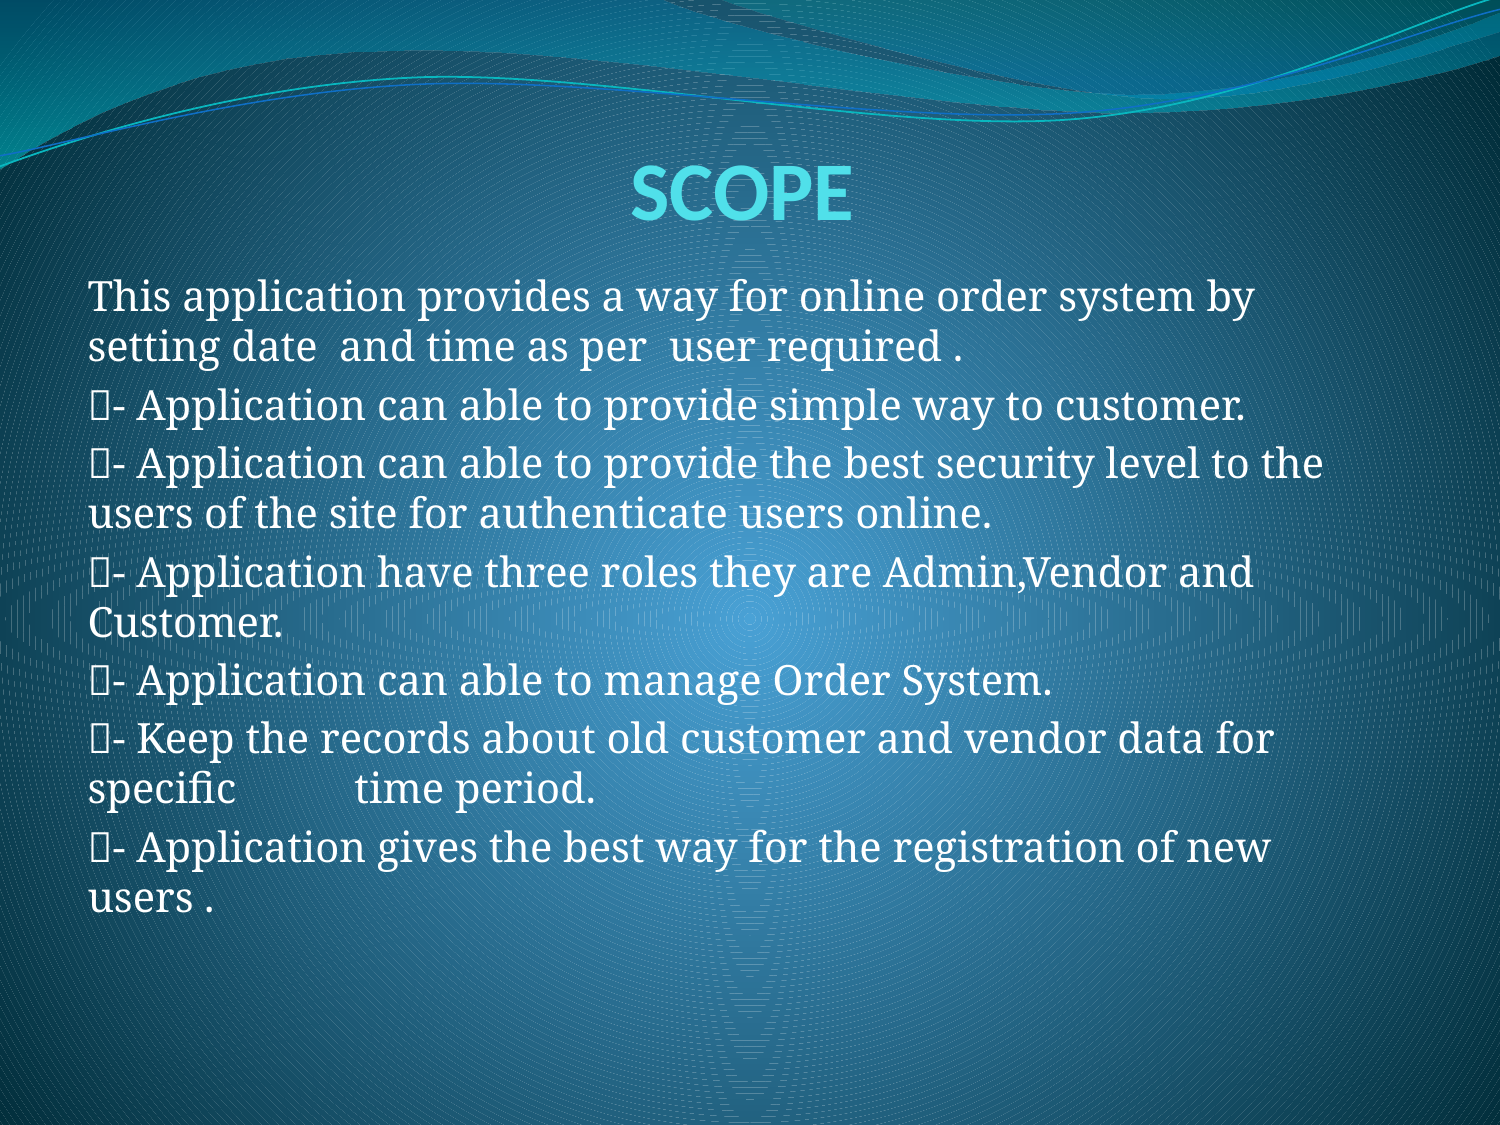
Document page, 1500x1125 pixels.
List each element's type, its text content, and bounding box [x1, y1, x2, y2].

subtitle This application provides a way for online order system by setting date and time as per user required . - Application can able to provide simple way to customer. - Application can able to provide the best security level to the users of the site for authenticate users online. - Application have three roles they are Admin,Vendor and Customer. - Application can able to manage Order System. - Keep the records about old customer and vendor data for specific time period. - Application gives the best way for the registration of new users . [87, 262, 1376, 1063]
title SCOPE [87, 99, 1400, 238]
